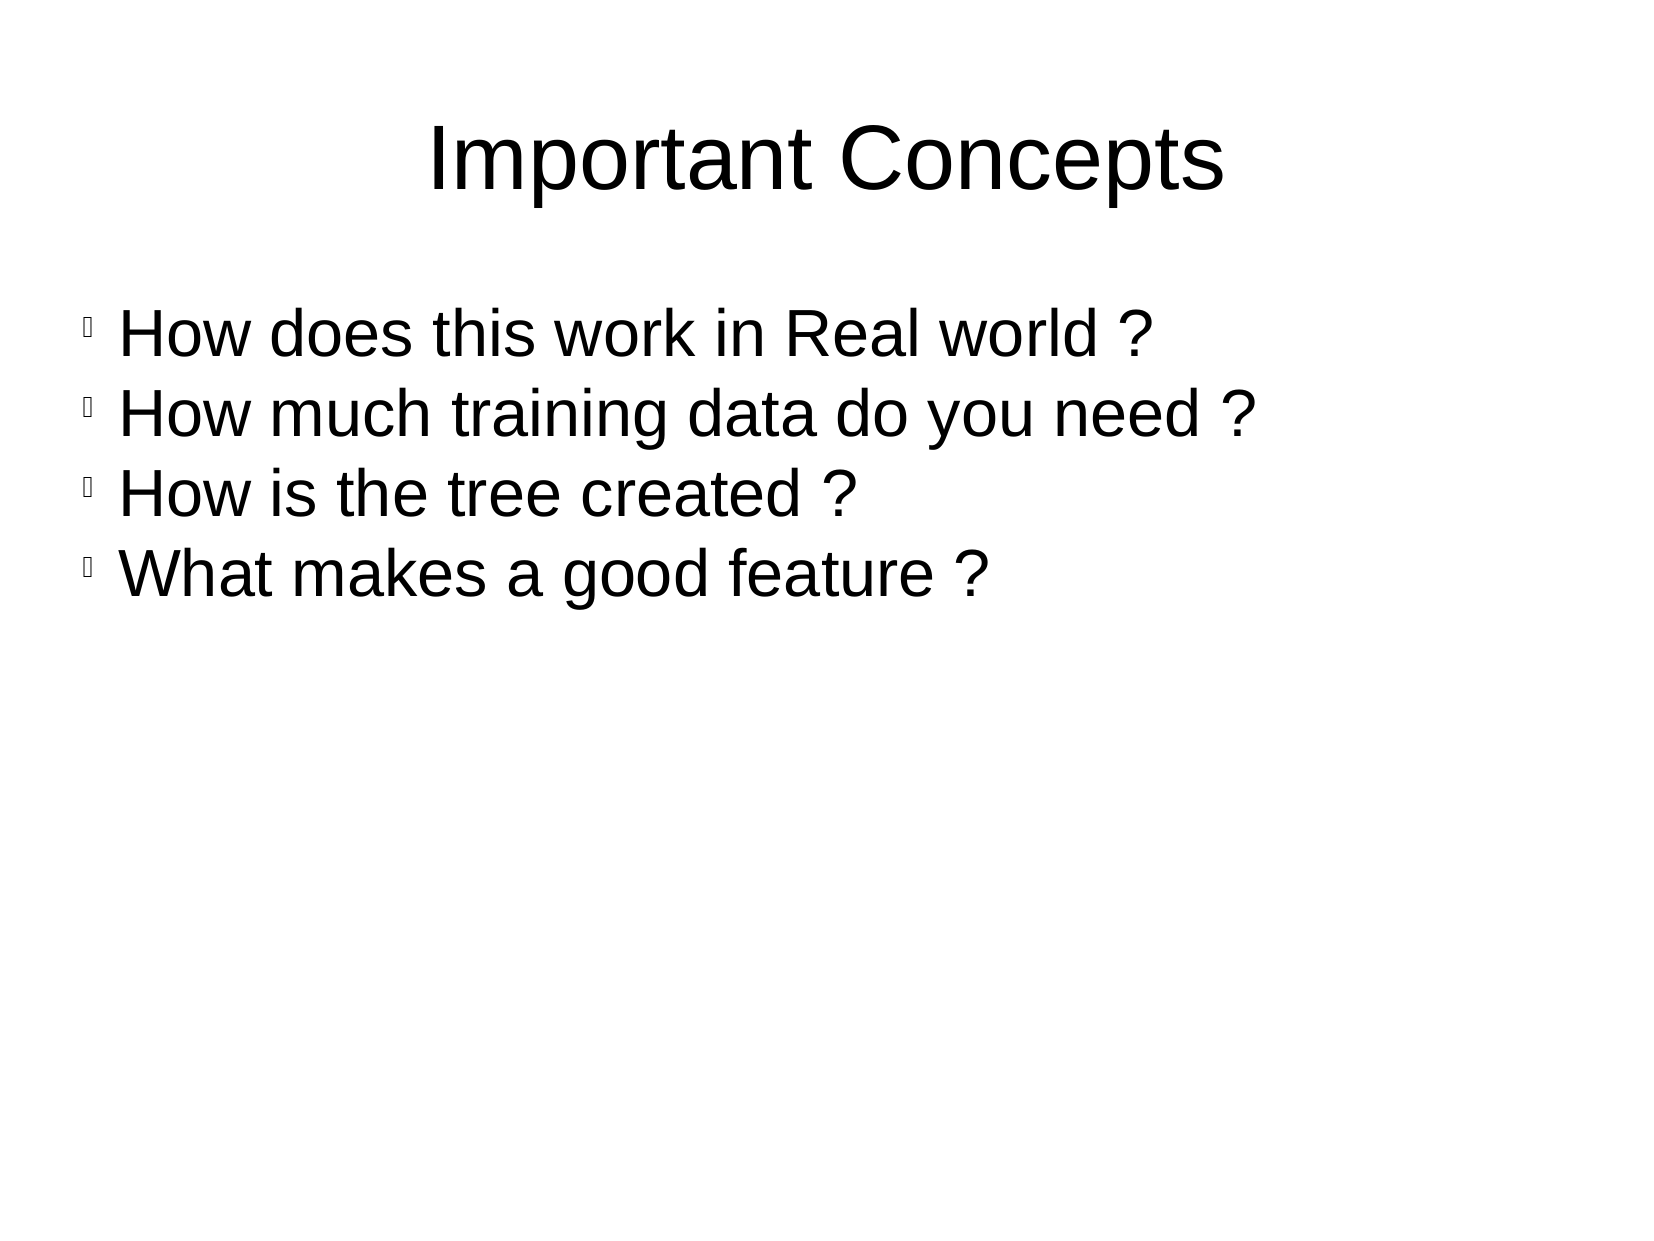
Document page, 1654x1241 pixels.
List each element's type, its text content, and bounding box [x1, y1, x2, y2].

text_box Important Concepts [82, 49, 1571, 257]
text_box How does this work in Real world ? How much training data do you need ? How is the tree created ? What makes a good feature ? [82, 290, 1571, 1010]
